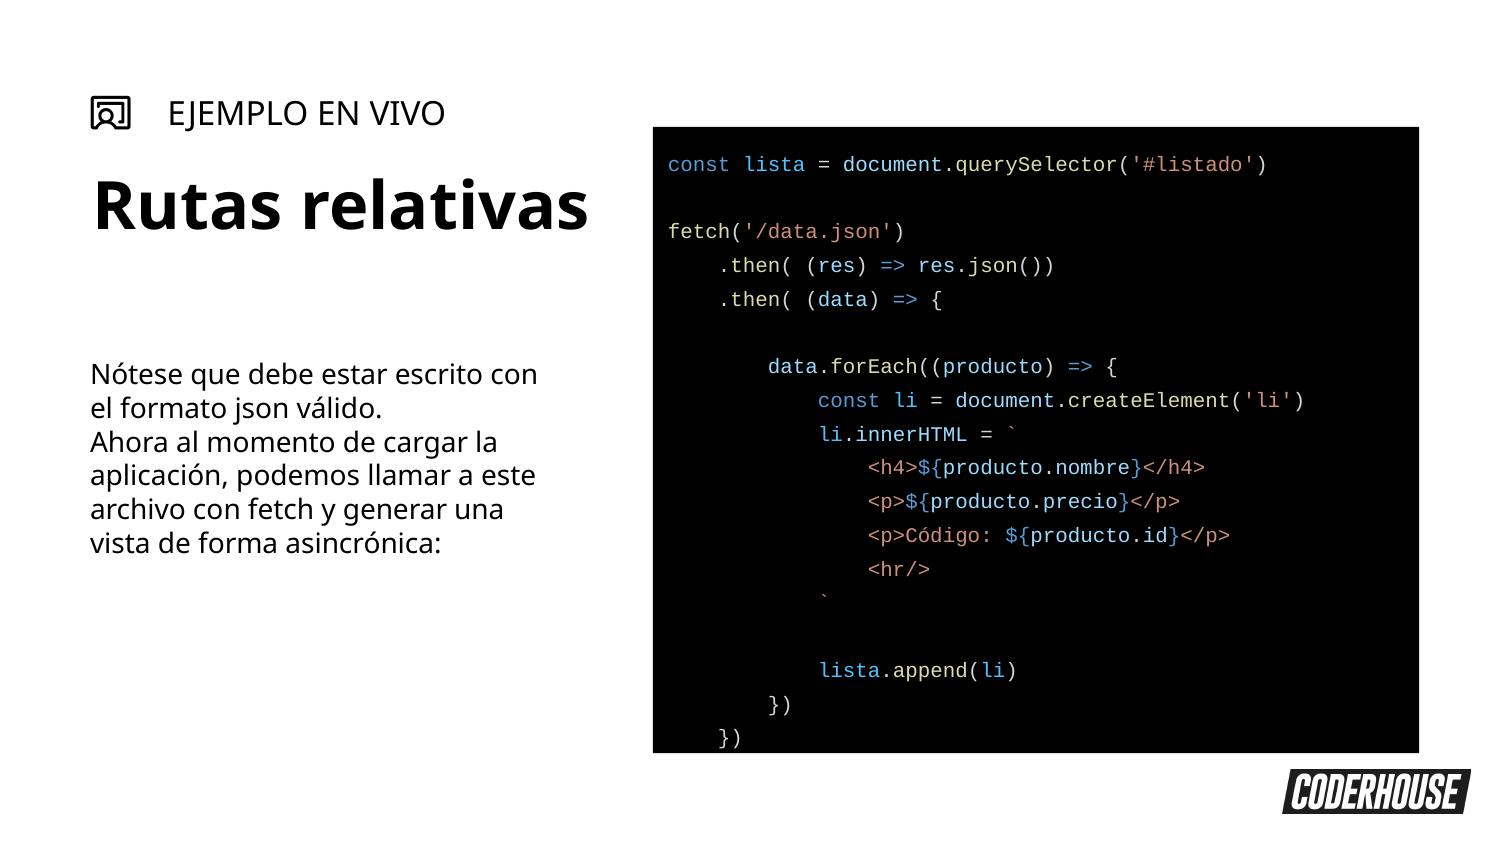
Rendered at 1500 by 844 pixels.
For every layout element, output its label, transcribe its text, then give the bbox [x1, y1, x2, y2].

text_box EJEMPLO EN VIVO [152, 76, 632, 147]
text_box Nótese que debe estar escrito con el formato json válido. Ahora al momento de cargar la aplicación, podemos llamar a este archivo con fetch y generar una vista de forma asincrónica: [75, 341, 573, 642]
text_box Rutas relativas [77, 147, 650, 258]
text_box const lista = document.querySelector('#listado') fetch('/data.json') .then( (res) => res.json()) .then( (data) => { data.forEach((producto) => { const li = document.createElement('li') li.innerHTML = ` <h4>${producto.nombre}</h4> <p>${producto.precio}</p> <p>Código: ${producto.id}</p> <hr/> ` lista.append(li) }) }) [652, 126, 1420, 754]
picture [86, 87, 135, 137]
picture [1281, 769, 1471, 814]
text_box [74, 76, 146, 133]
